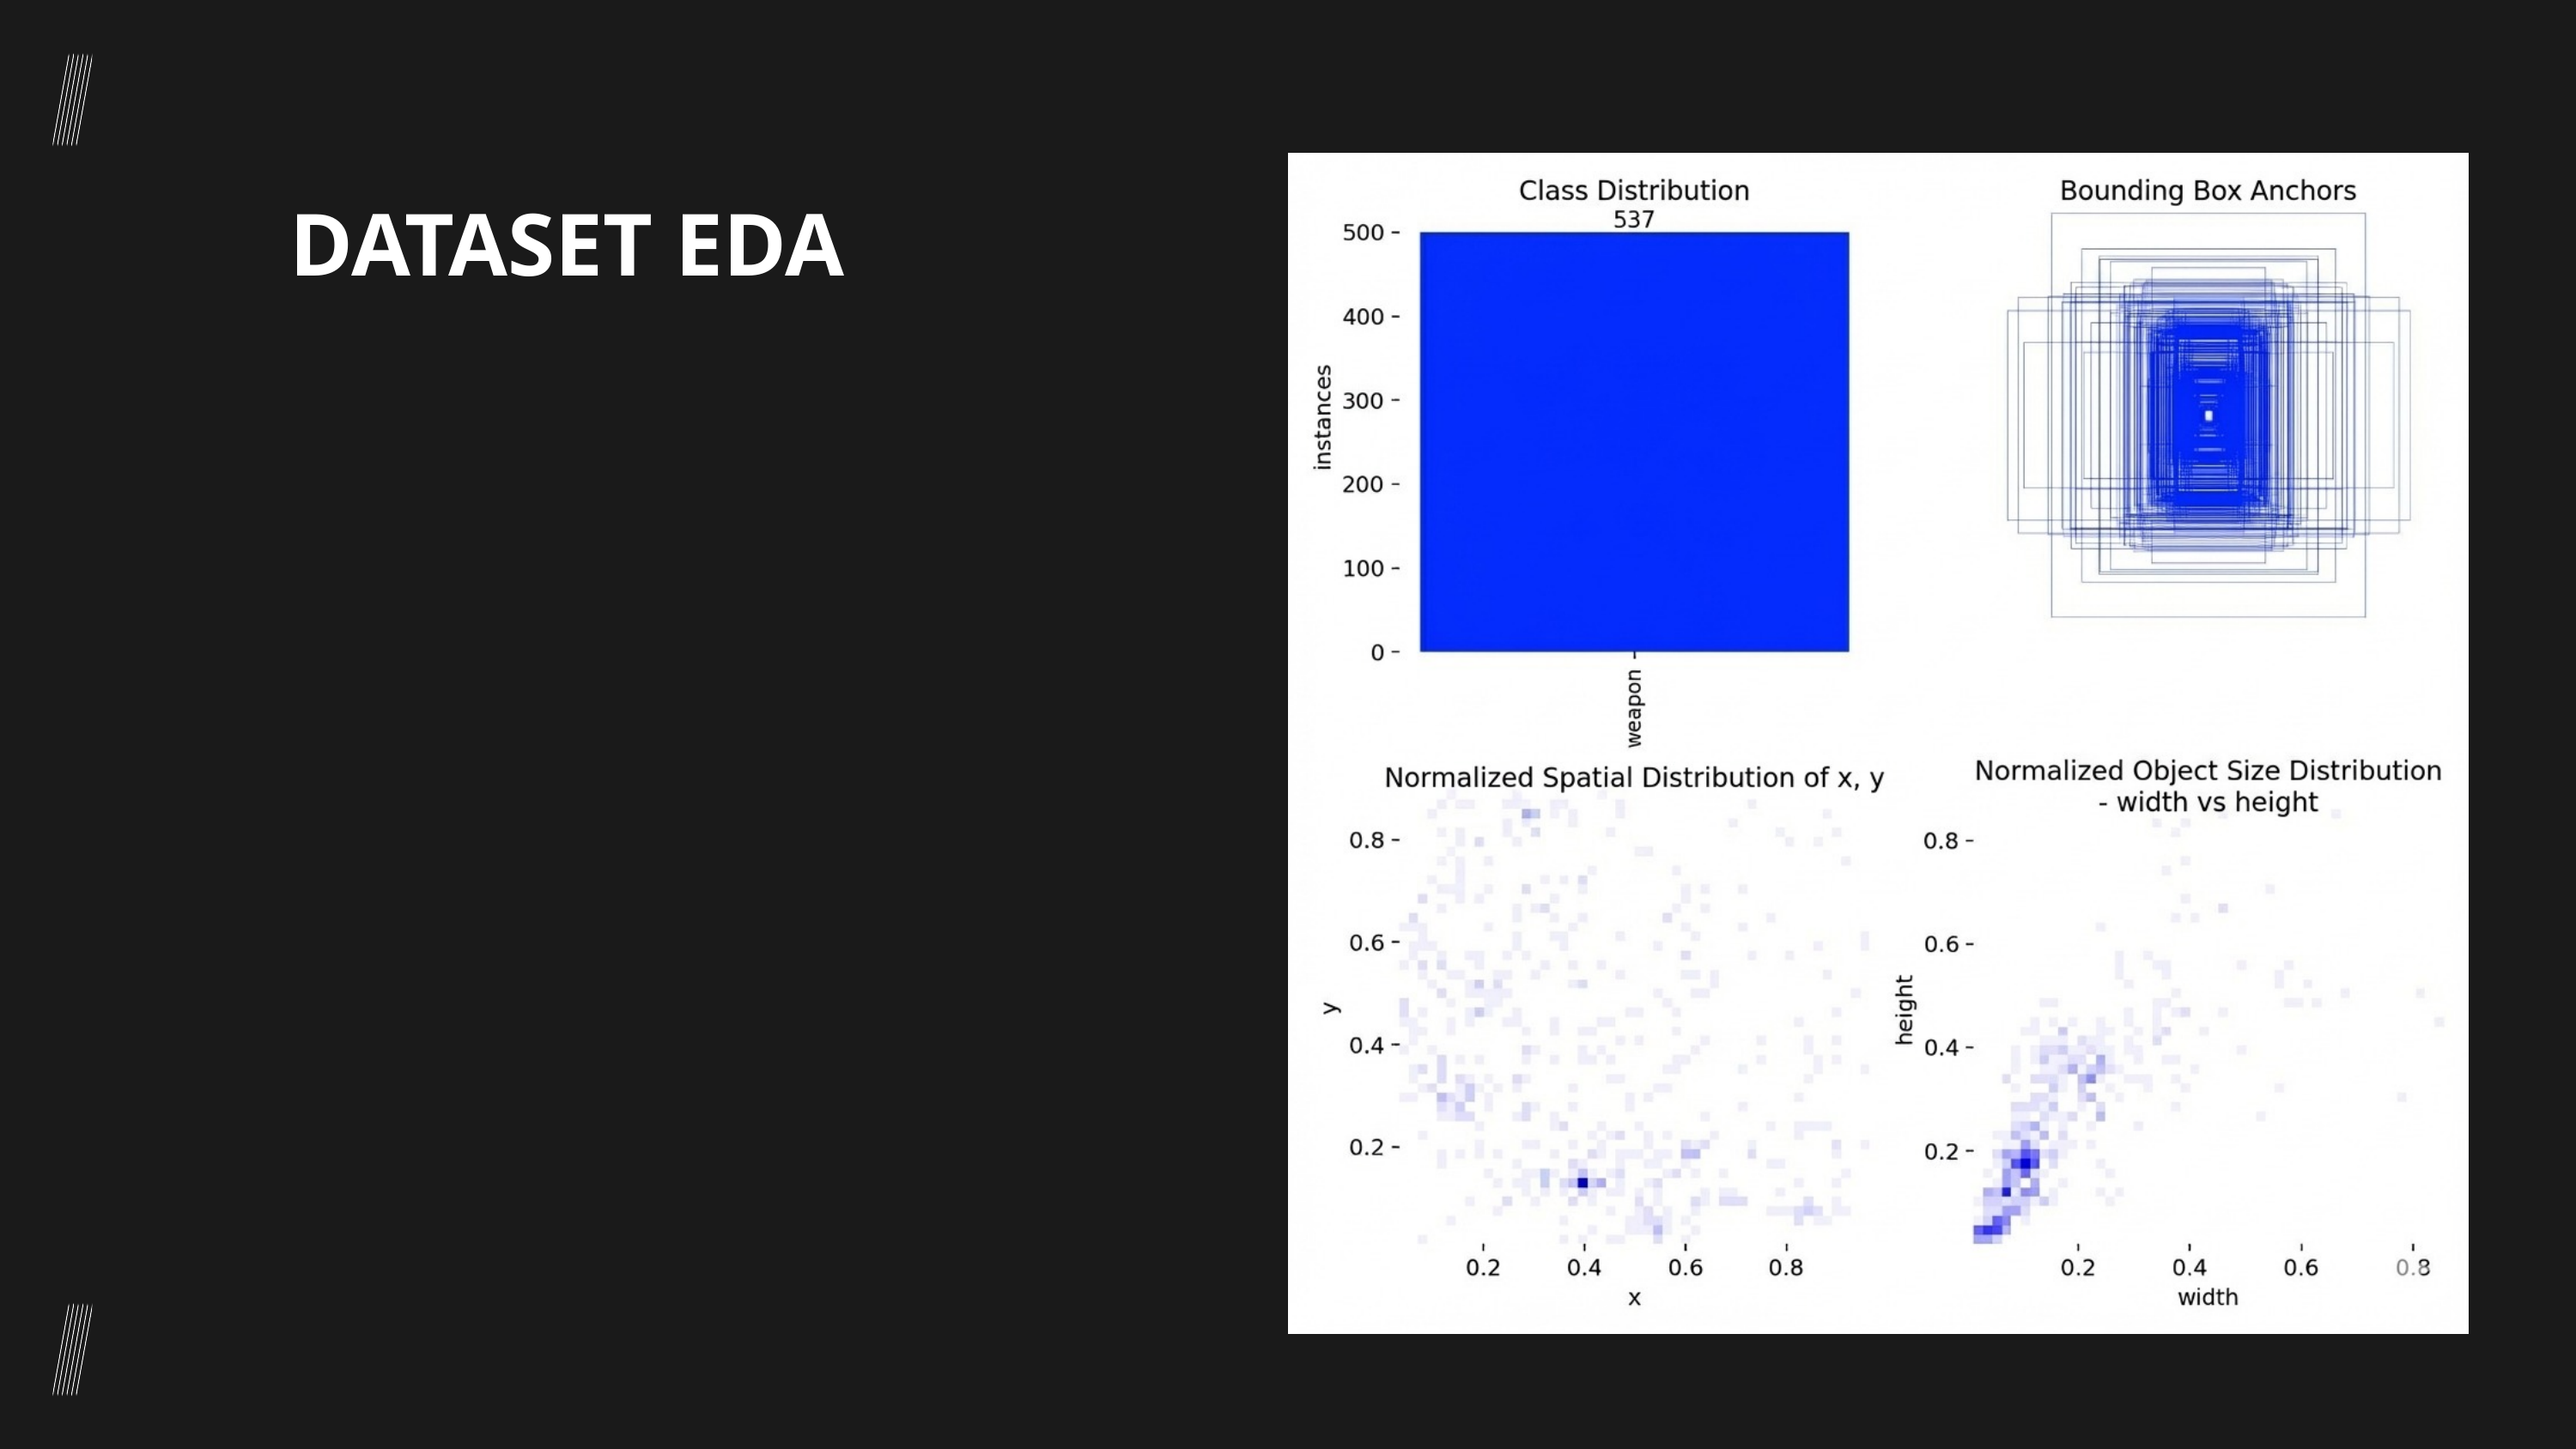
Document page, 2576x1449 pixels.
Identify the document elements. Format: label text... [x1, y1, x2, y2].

text_box [52, 1302, 93, 1397]
text_box DATASET EDA [289, 123, 1425, 294]
text_box [52, 52, 93, 147]
picture [1287, 153, 2470, 1334]
